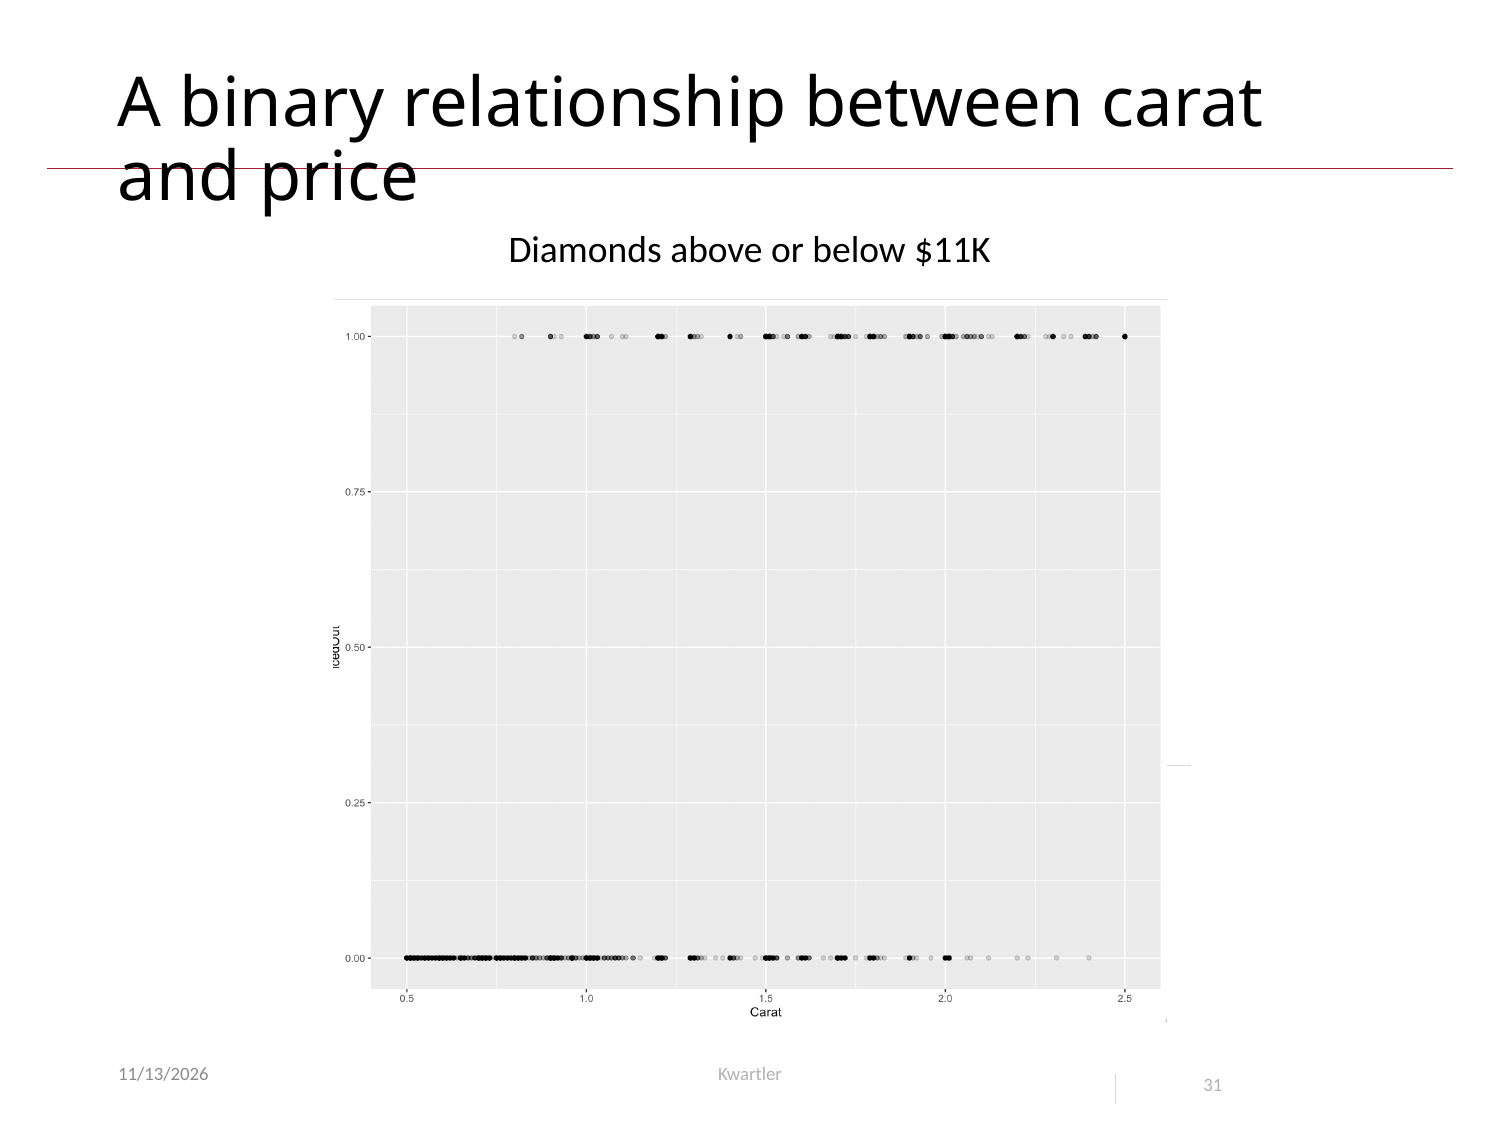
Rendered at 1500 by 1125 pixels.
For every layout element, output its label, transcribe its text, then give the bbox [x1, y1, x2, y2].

picture [333, 299, 1167, 1022]
slide_number 31 [1188, 1042, 1330, 1103]
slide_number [103, 1042, 441, 1103]
text_box Diamonds above or below $11K [493, 217, 1007, 278]
title A binary relationship between carat and price [103, 59, 1397, 157]
footer Kwartler [496, 1042, 1004, 1103]
